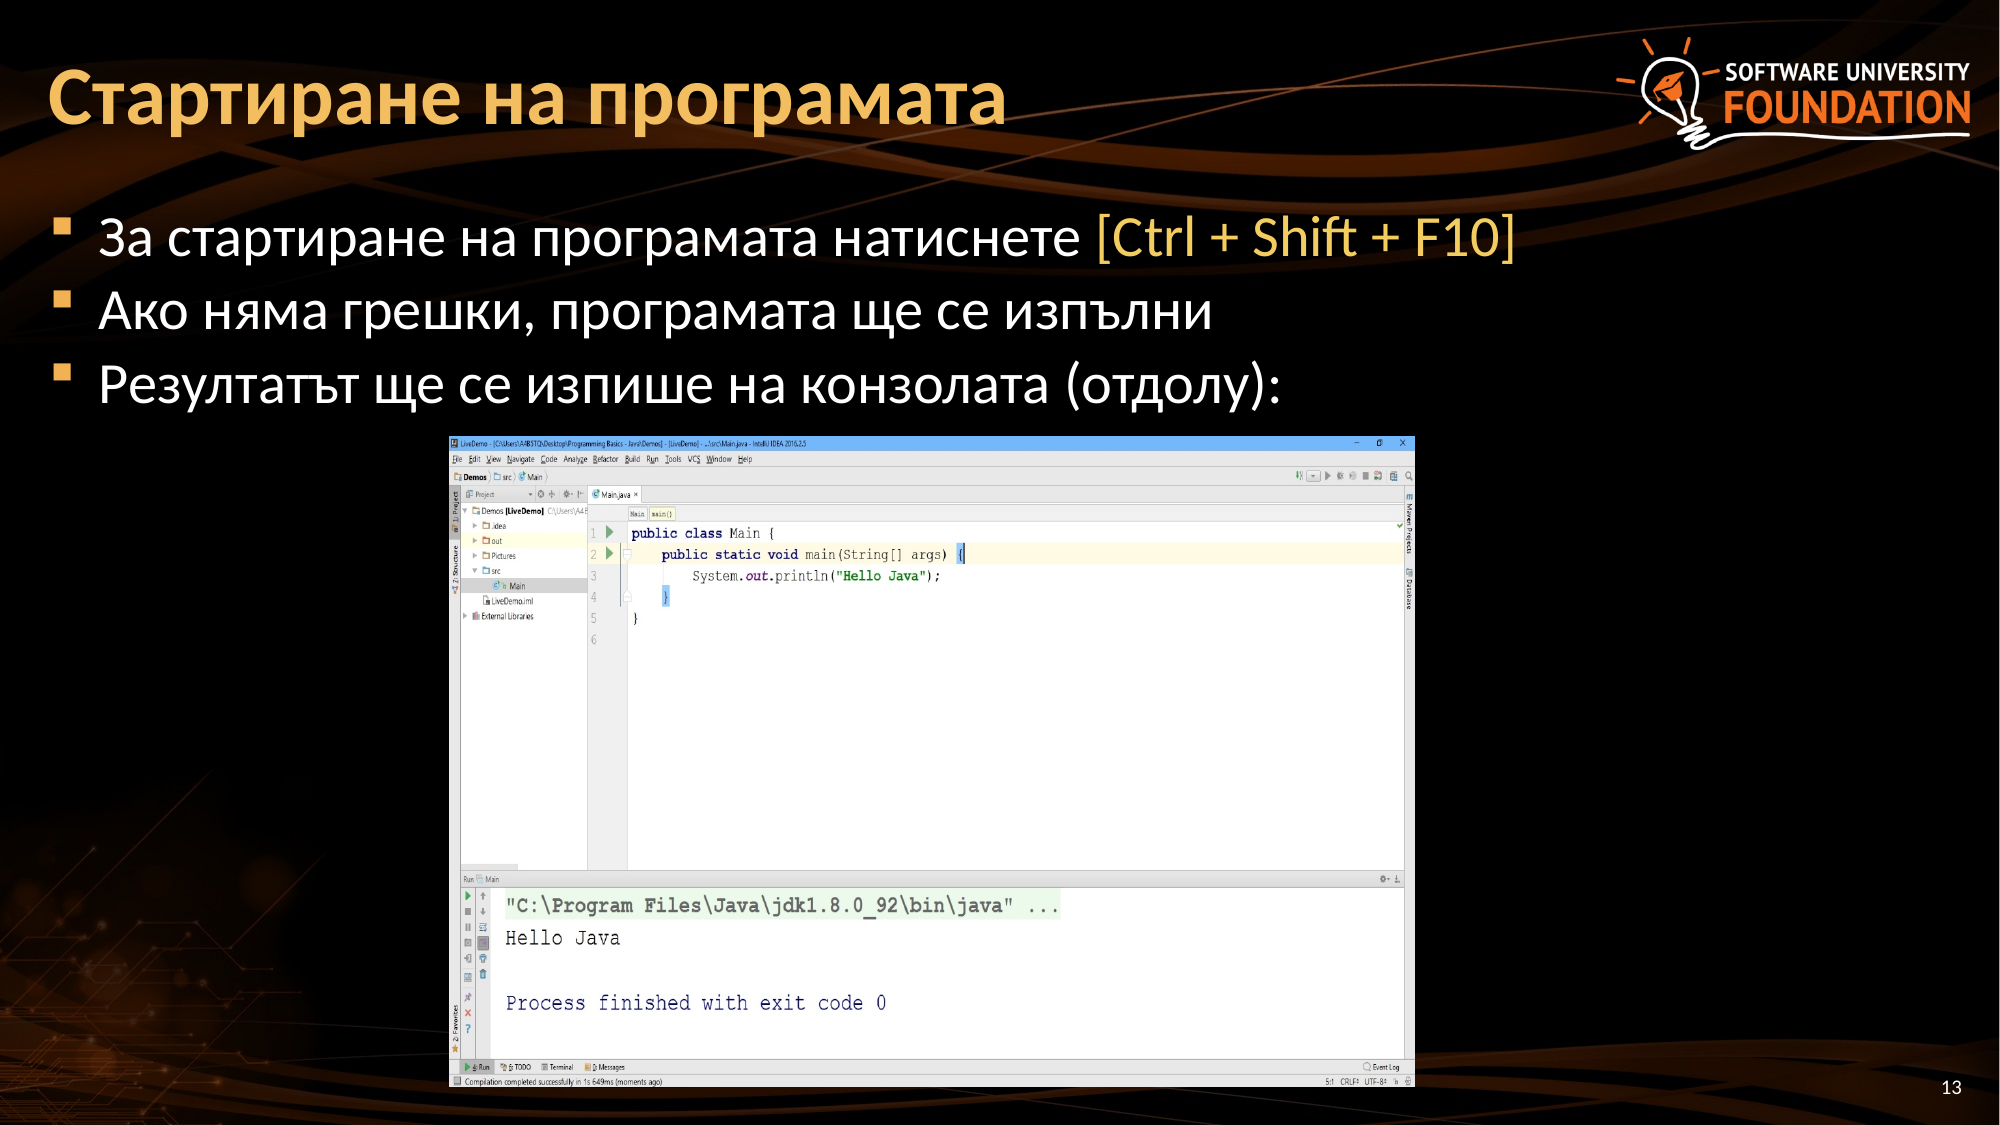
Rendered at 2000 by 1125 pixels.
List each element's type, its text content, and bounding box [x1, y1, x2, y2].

picture [0, 0, 2000, 1125]
slide_number 13 [1897, 1070, 1968, 1103]
list За стартиране на програмата натиснете [Ctrl + Shift + F10] Ако няма грешки, програмата ще се изпълни Резултатът ще се изпише на конзолата (отдолу): [31, 188, 1968, 425]
title Стартиране на програмата [30, 6, 1602, 189]
